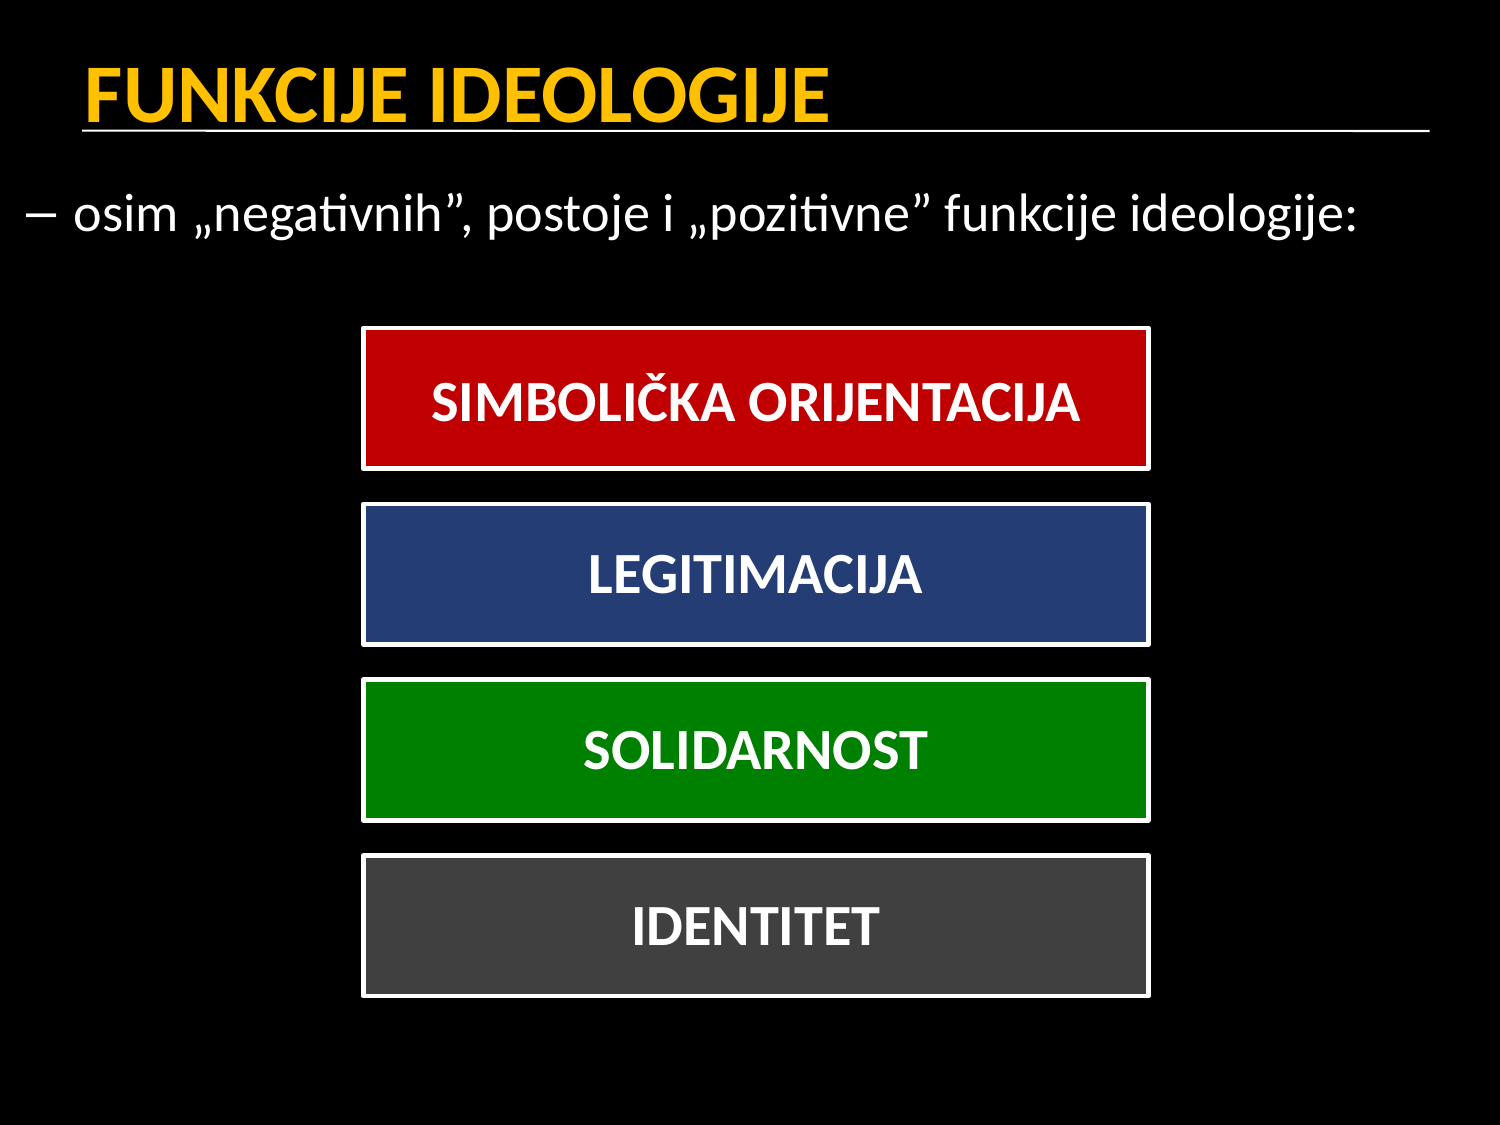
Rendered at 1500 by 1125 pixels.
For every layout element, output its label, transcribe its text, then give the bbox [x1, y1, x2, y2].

text_box IDENTITET [363, 855, 1149, 997]
text_box FUNKCIJE IDEOLOGIJE [70, 35, 1500, 143]
text_box osim „negativnih”, postoje i „pozitivne” funkcije ideologije: [11, 175, 1459, 251]
text_box SIMBOLIČKA ORIJENTACIJA [363, 328, 1149, 469]
text_box LEGITIMACIJA [363, 503, 1149, 645]
text_box SOLIDARNOST [363, 679, 1149, 821]
